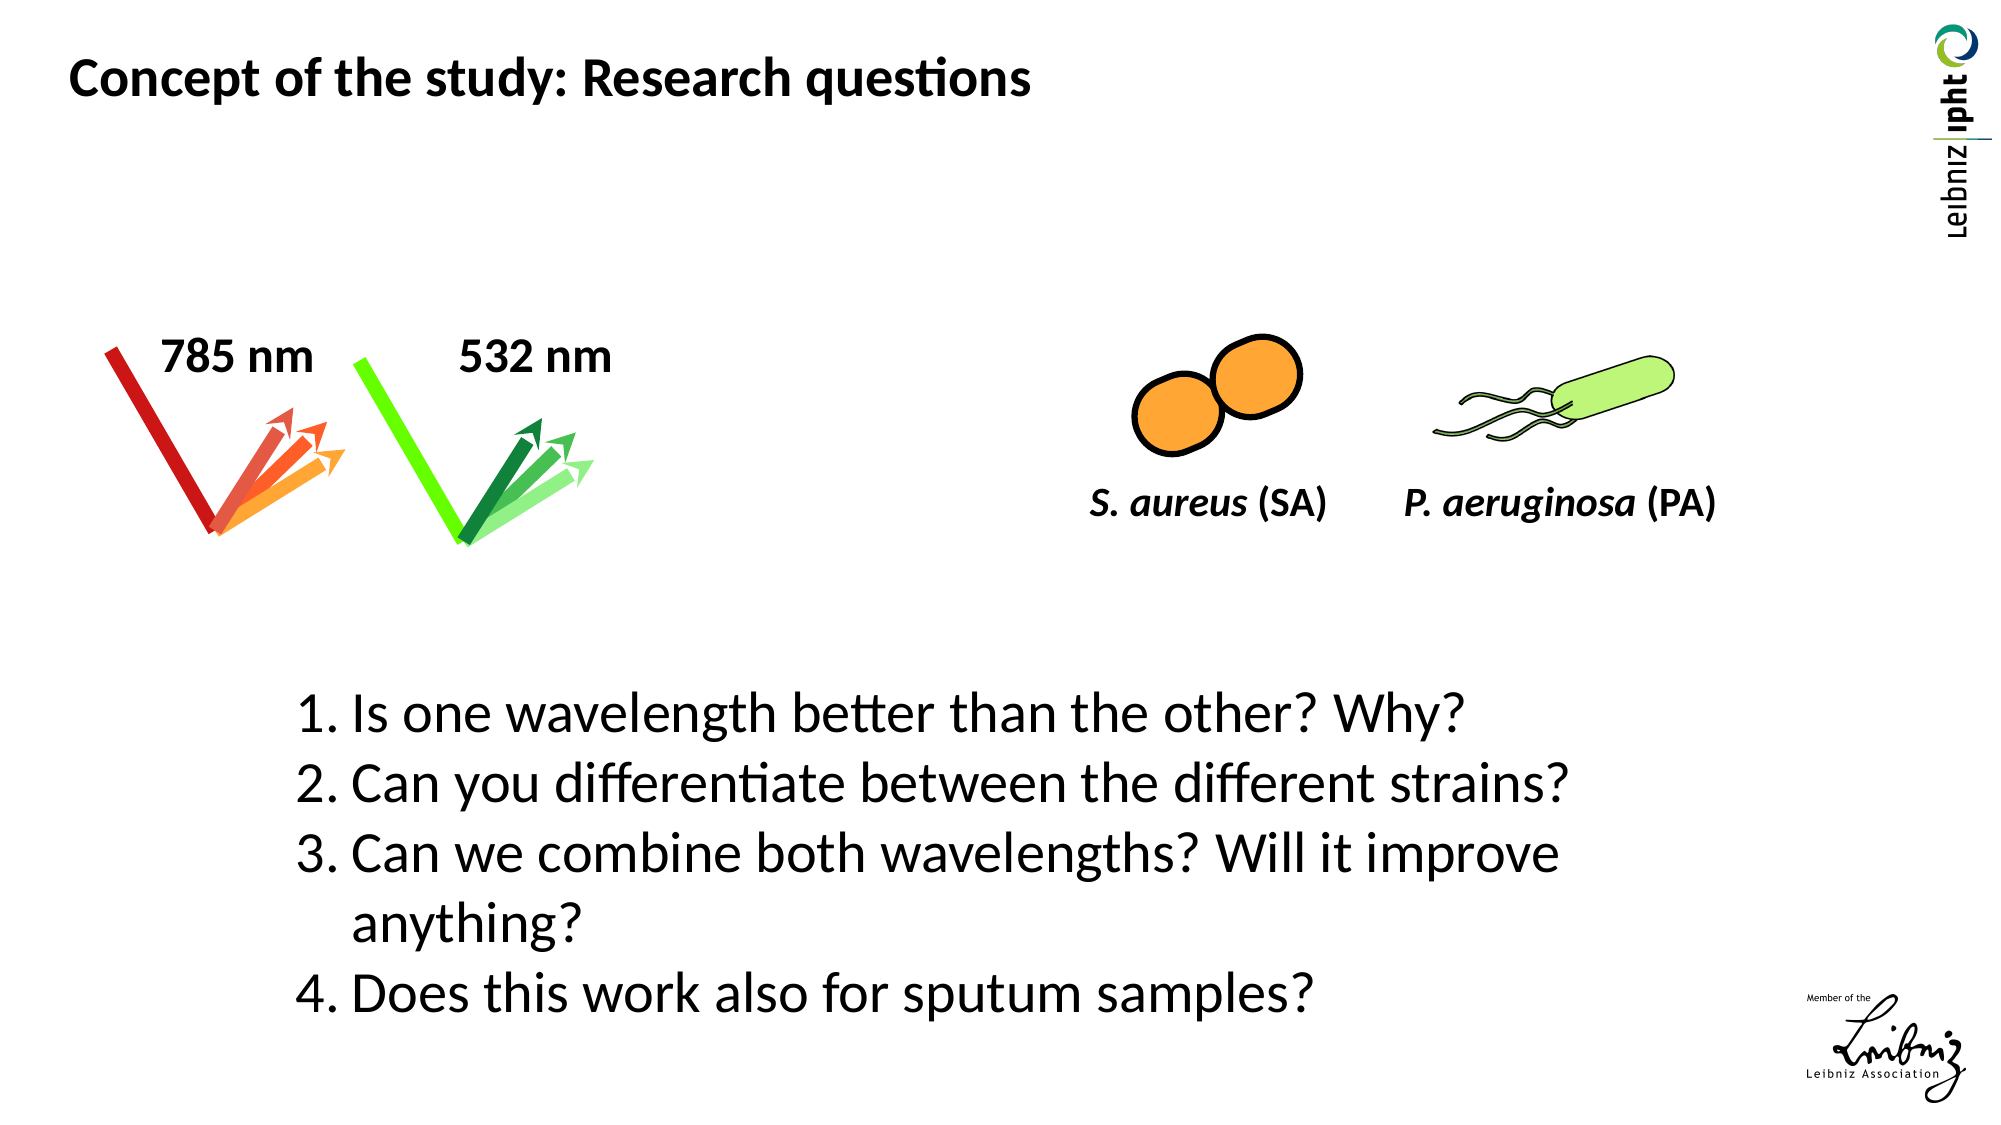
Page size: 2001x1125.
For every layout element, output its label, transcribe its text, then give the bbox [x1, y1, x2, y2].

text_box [110, 349, 346, 531]
text_box 785 nm [160, 322, 328, 348]
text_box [1089, 338, 1346, 526]
text_box Is one wavelength better than the other? Why? Can you differentiate between the different strains? Can we combine both wavelengths? Will it improve anything? Does this work also for sputum samples? [295, 673, 1669, 1024]
text_box 532 nm [458, 322, 626, 383]
picture [1934, 25, 1992, 237]
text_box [1390, 355, 1731, 526]
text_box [358, 360, 595, 542]
picture [1807, 994, 1966, 1103]
title Concept of the study: Research questions [69, 39, 1895, 108]
